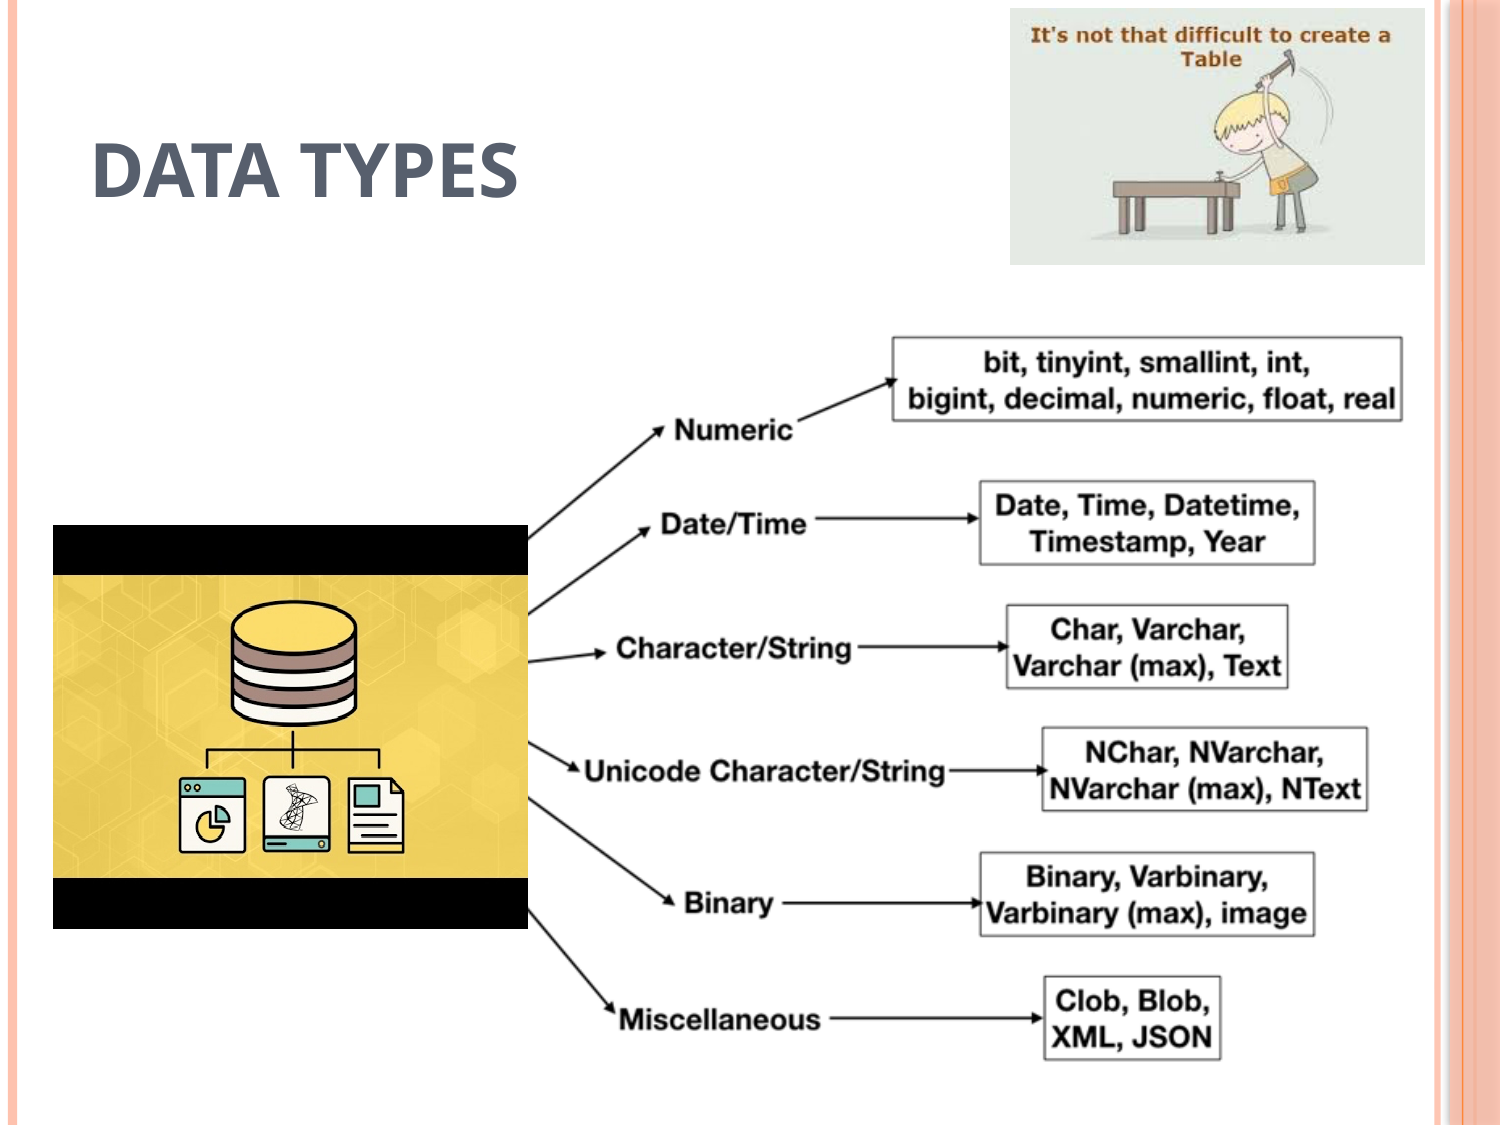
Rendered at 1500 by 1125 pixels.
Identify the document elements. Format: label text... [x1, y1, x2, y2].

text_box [52, 295, 1434, 1095]
title Data Types [75, 32, 1003, 220]
picture [1009, 8, 1426, 265]
